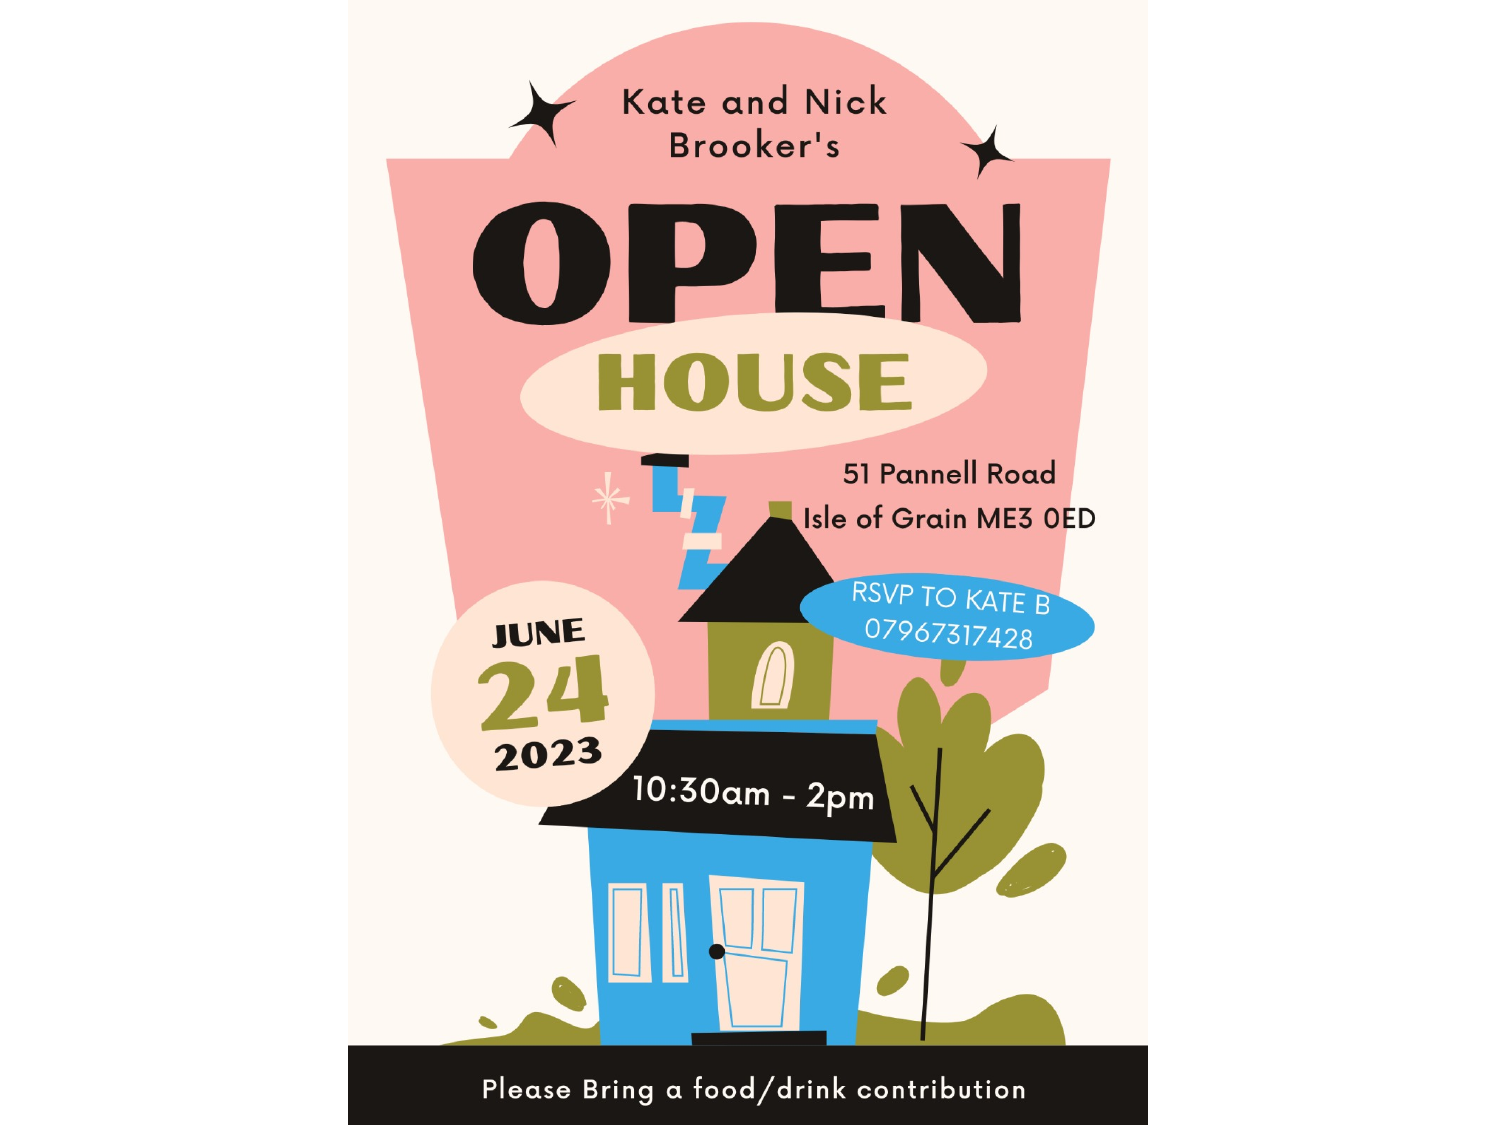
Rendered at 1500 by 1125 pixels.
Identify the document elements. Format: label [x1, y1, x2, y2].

picture [348, 0, 1149, 1125]
